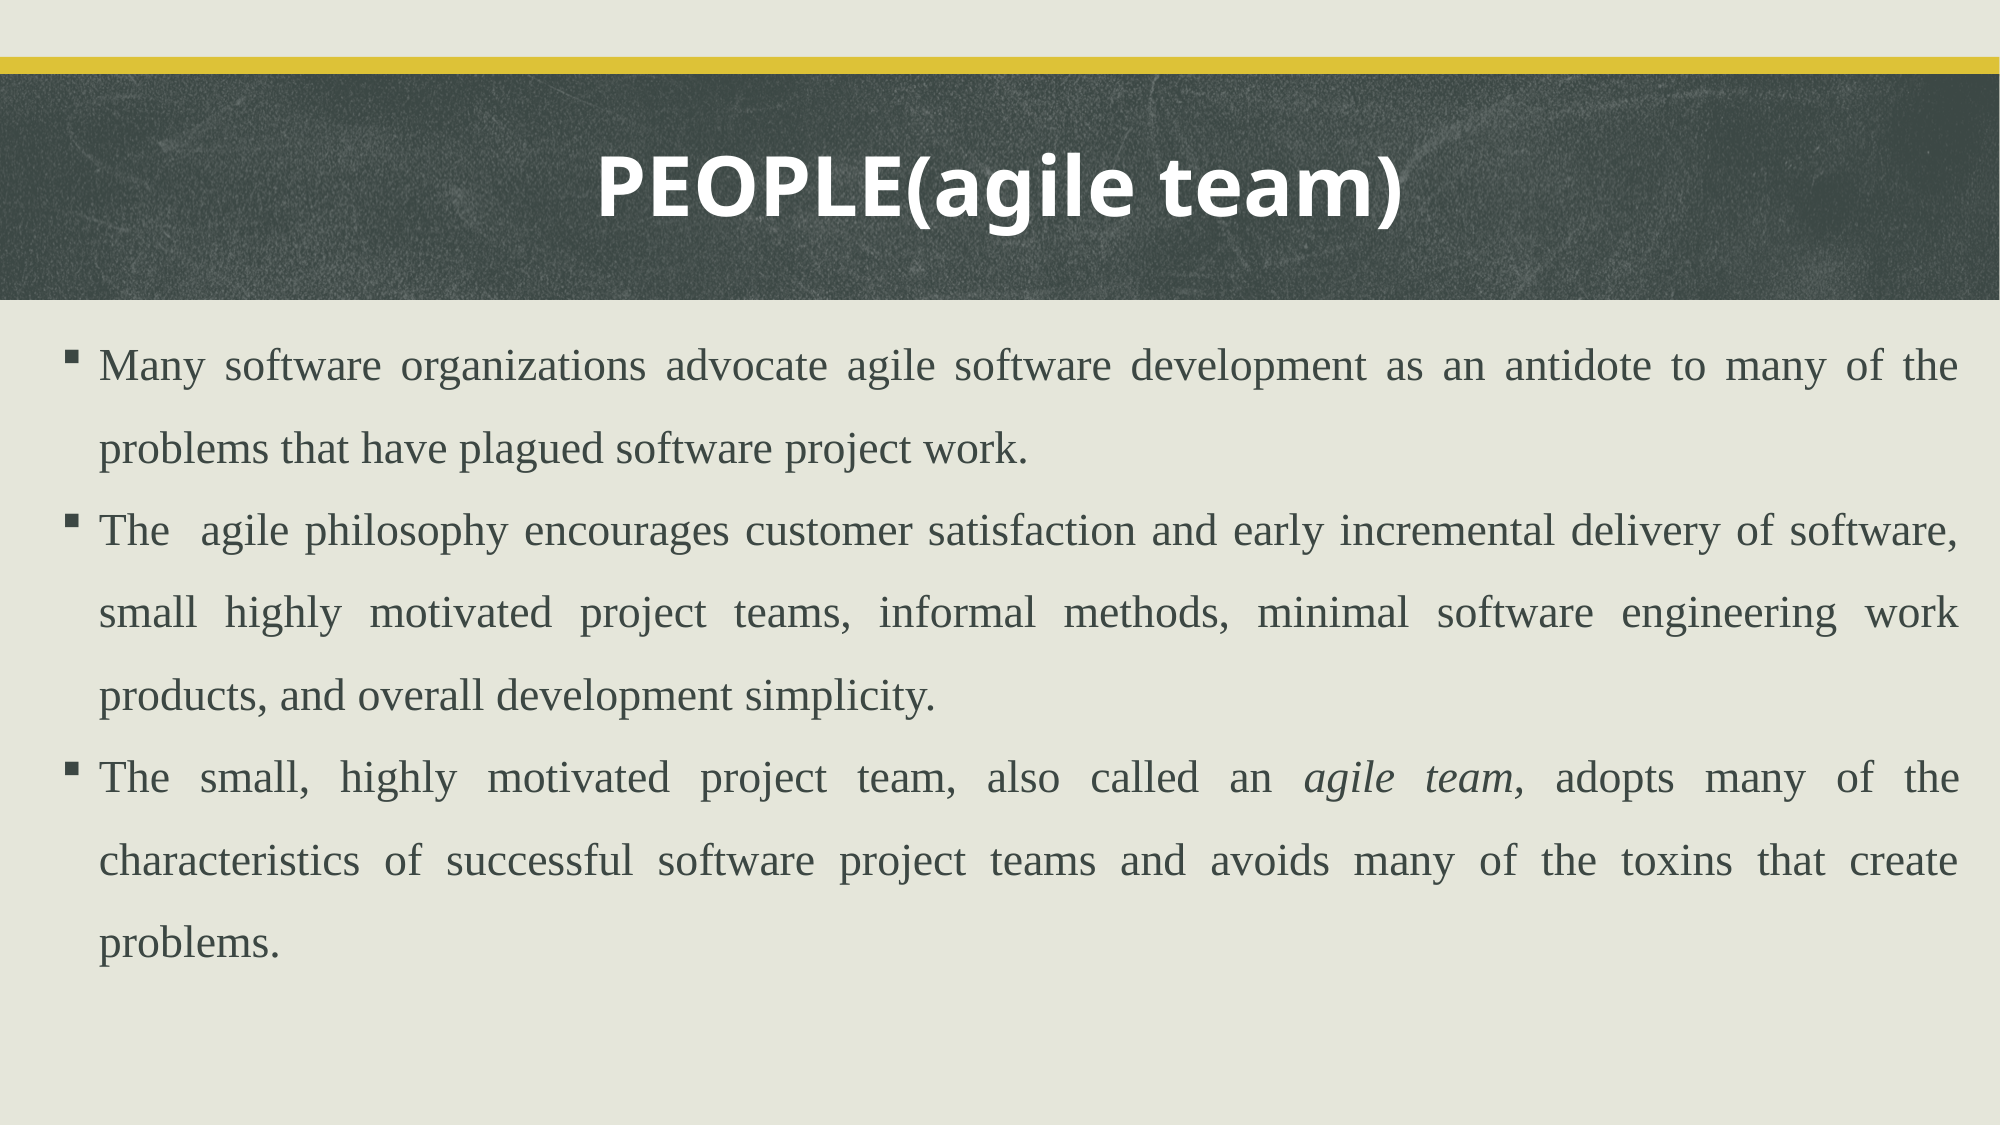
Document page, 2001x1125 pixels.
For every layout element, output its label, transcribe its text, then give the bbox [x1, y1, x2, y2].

list Many software organizations advocate agile software development as an antidote to many of the problems that have plagued software project work. The agile philosophy encourages customer satisfaction and early incremental delivery of software, small highly motivated project teams, informal methods, minimal software engineering work products, and overall development simplicity. The small, highly motivated project team, also called an agile team, adopts many of the characteristics of successful software project teams and avoids many of the toxins that create problems. [46, 299, 1976, 1091]
picture [0, 74, 2000, 300]
title PEOPLE(agile team) [210, 76, 1790, 299]
